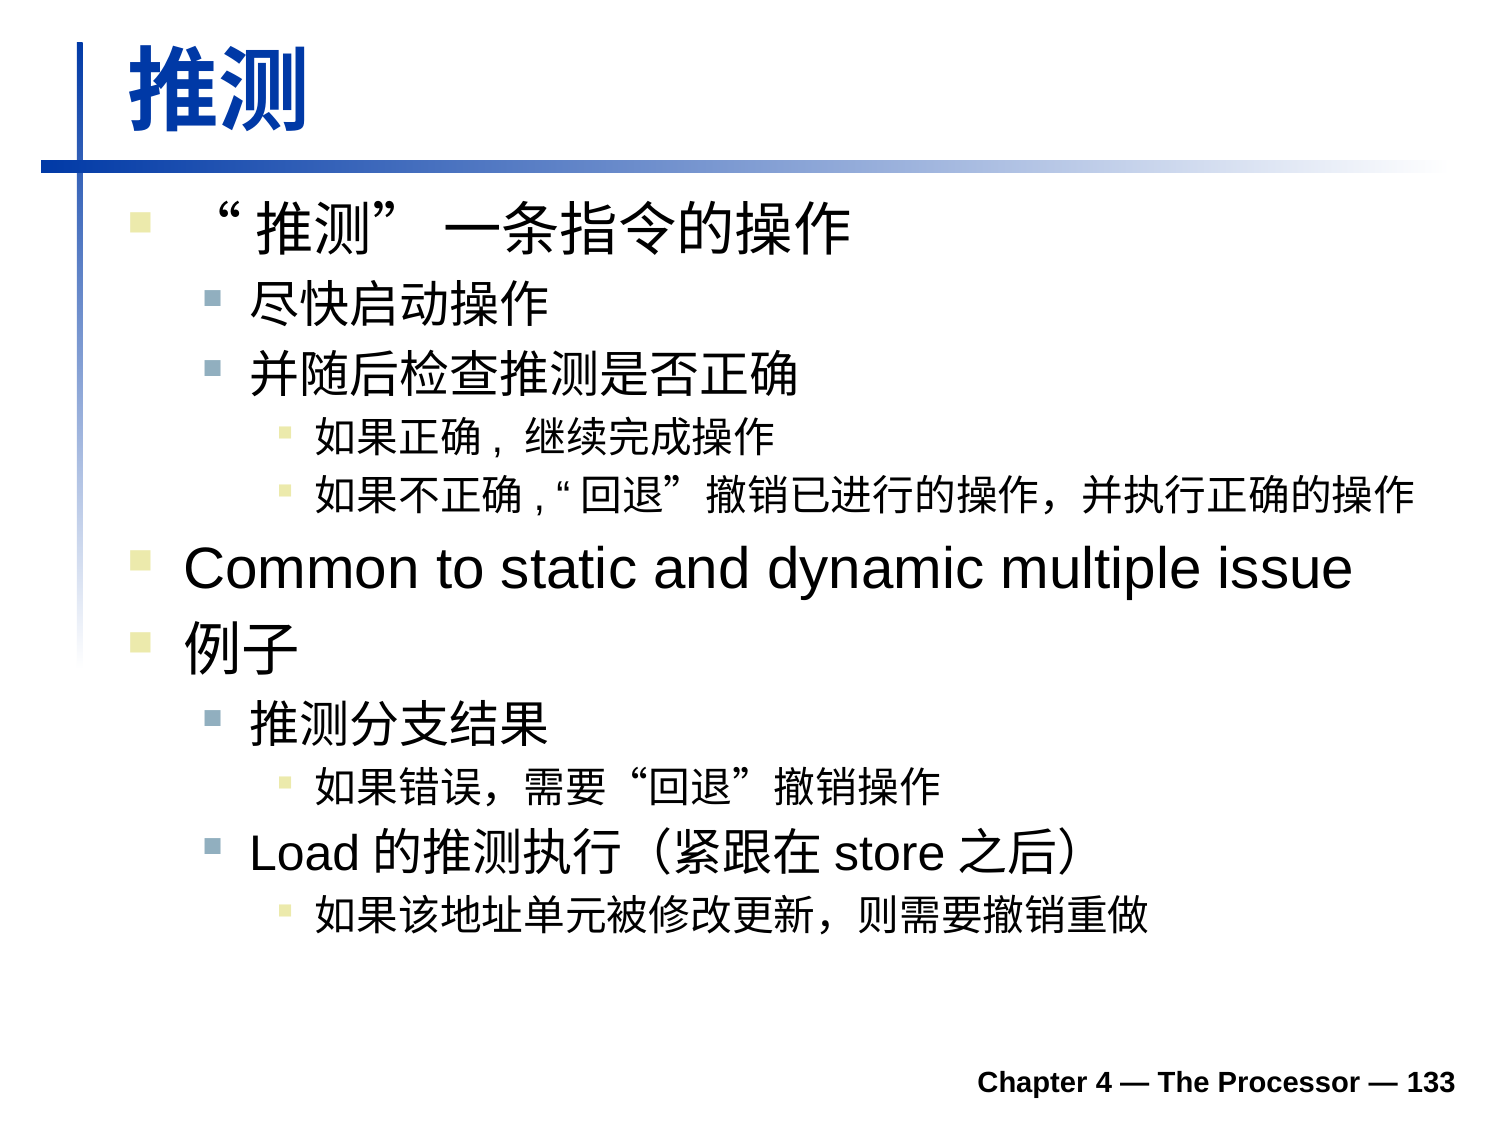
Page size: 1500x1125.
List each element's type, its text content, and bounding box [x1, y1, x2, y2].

footer Chapter 4 — The Processor — 133 [277, 1046, 1471, 1106]
list “推测” 一条指令的操作 尽快启动操作 并随后检查推测是否正确 如果正确, 继续完成操作 如果不正确, “回退”撤销已进行的操作，并执行正确的操作 Common to static and dynamic multiple issue 例子 推测分支结果 如果错误，需要“回退”撤销操作 Load的推测执行（紧跟在store之后） 如果该地址单元被修改更新，则需要撤销重做 [112, 184, 1469, 1024]
title 推测 [112, 23, 1468, 149]
